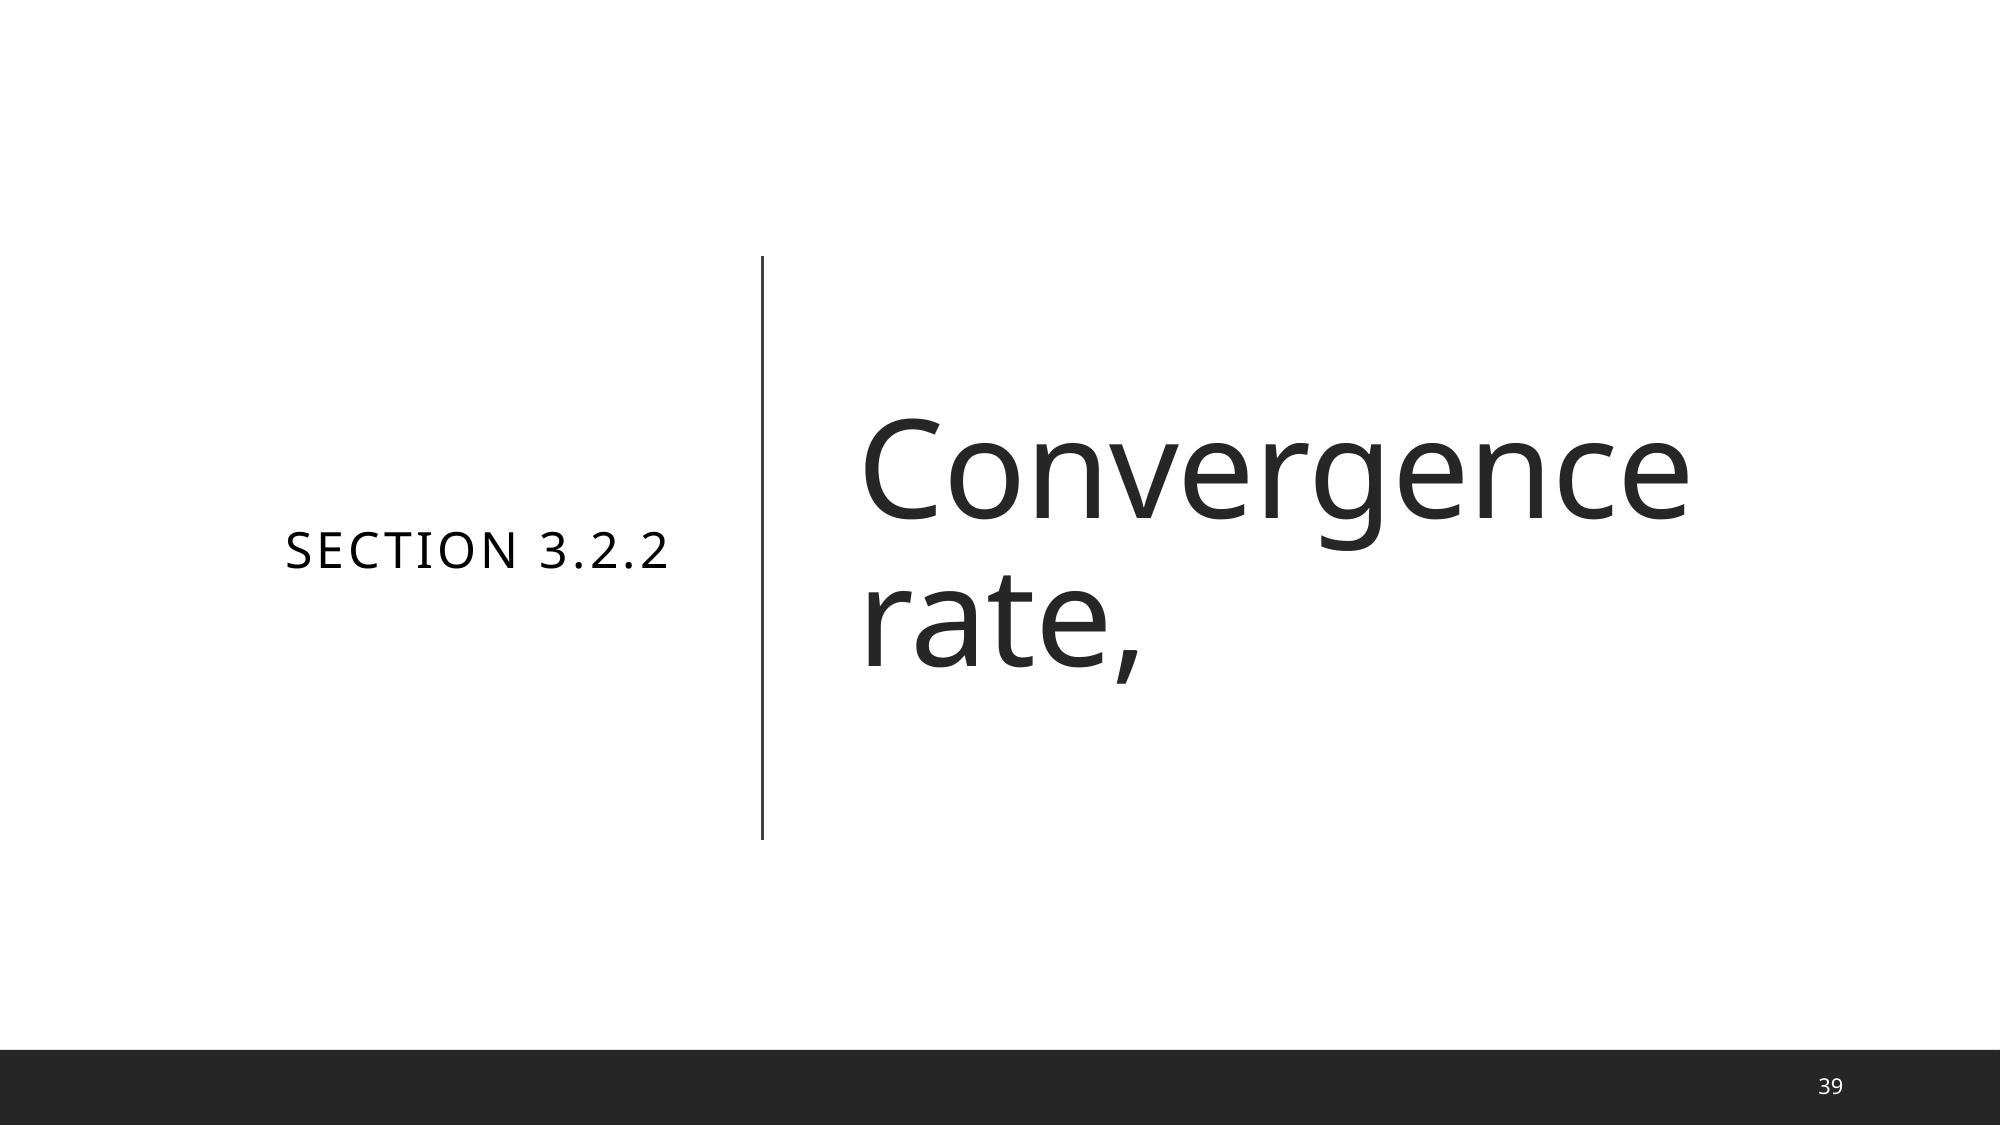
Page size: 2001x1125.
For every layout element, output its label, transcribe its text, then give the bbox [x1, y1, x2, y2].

slide_number 39 [1803, 1057, 1932, 1118]
list Section 3.2.2 [160, 133, 685, 963]
text_box [0, 0, 2000, 1049]
text_box [0, 1049, 2000, 1125]
